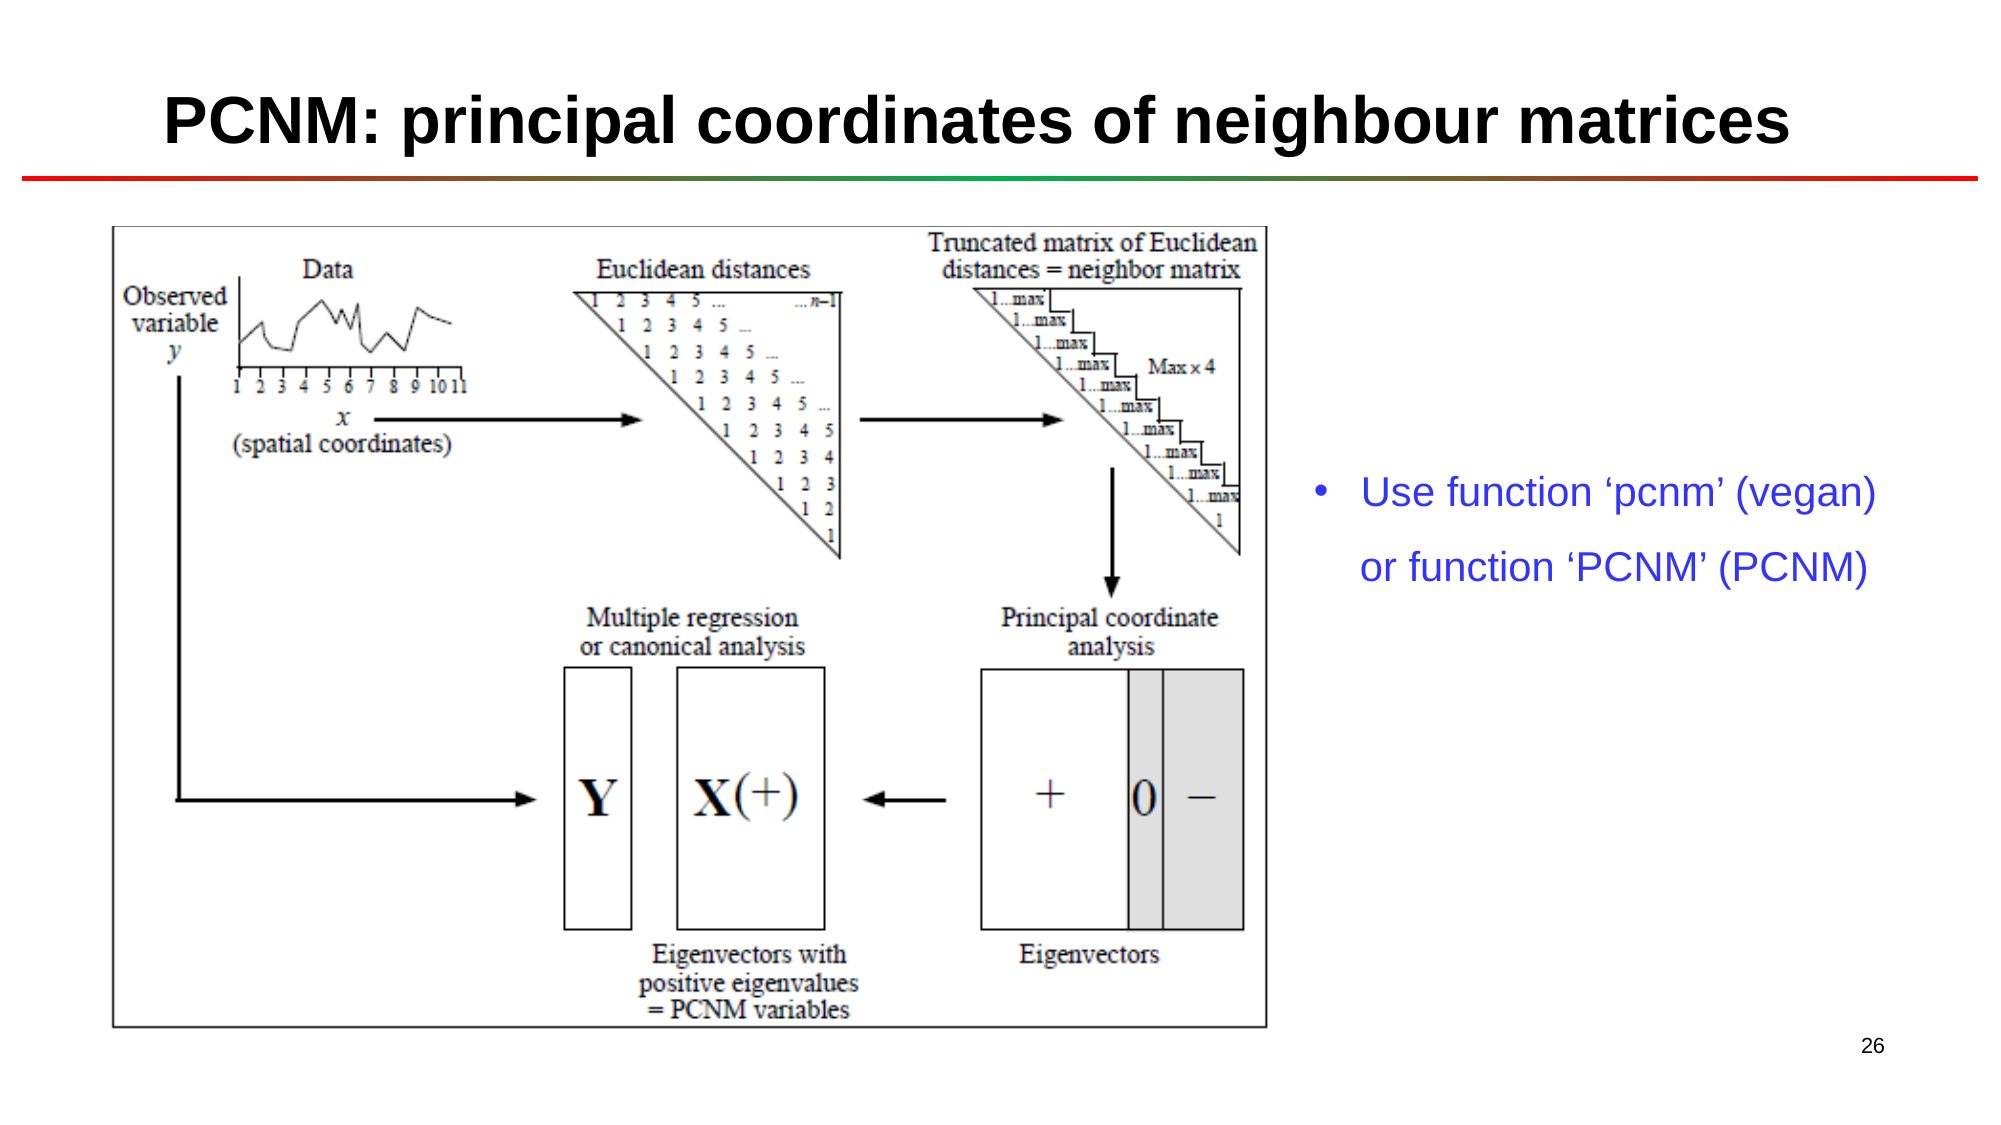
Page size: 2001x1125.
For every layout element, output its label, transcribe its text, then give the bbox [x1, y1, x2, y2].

text_box Use function ‘pcnm’ (vegan) or function ‘PCNM’ (PCNM) [1305, 432, 1934, 598]
picture [65, 225, 1300, 1044]
title PCNM: principal coordinates of neighbour matrices [21, 23, 1936, 211]
slide_number 26 [1433, 1024, 1900, 1103]
